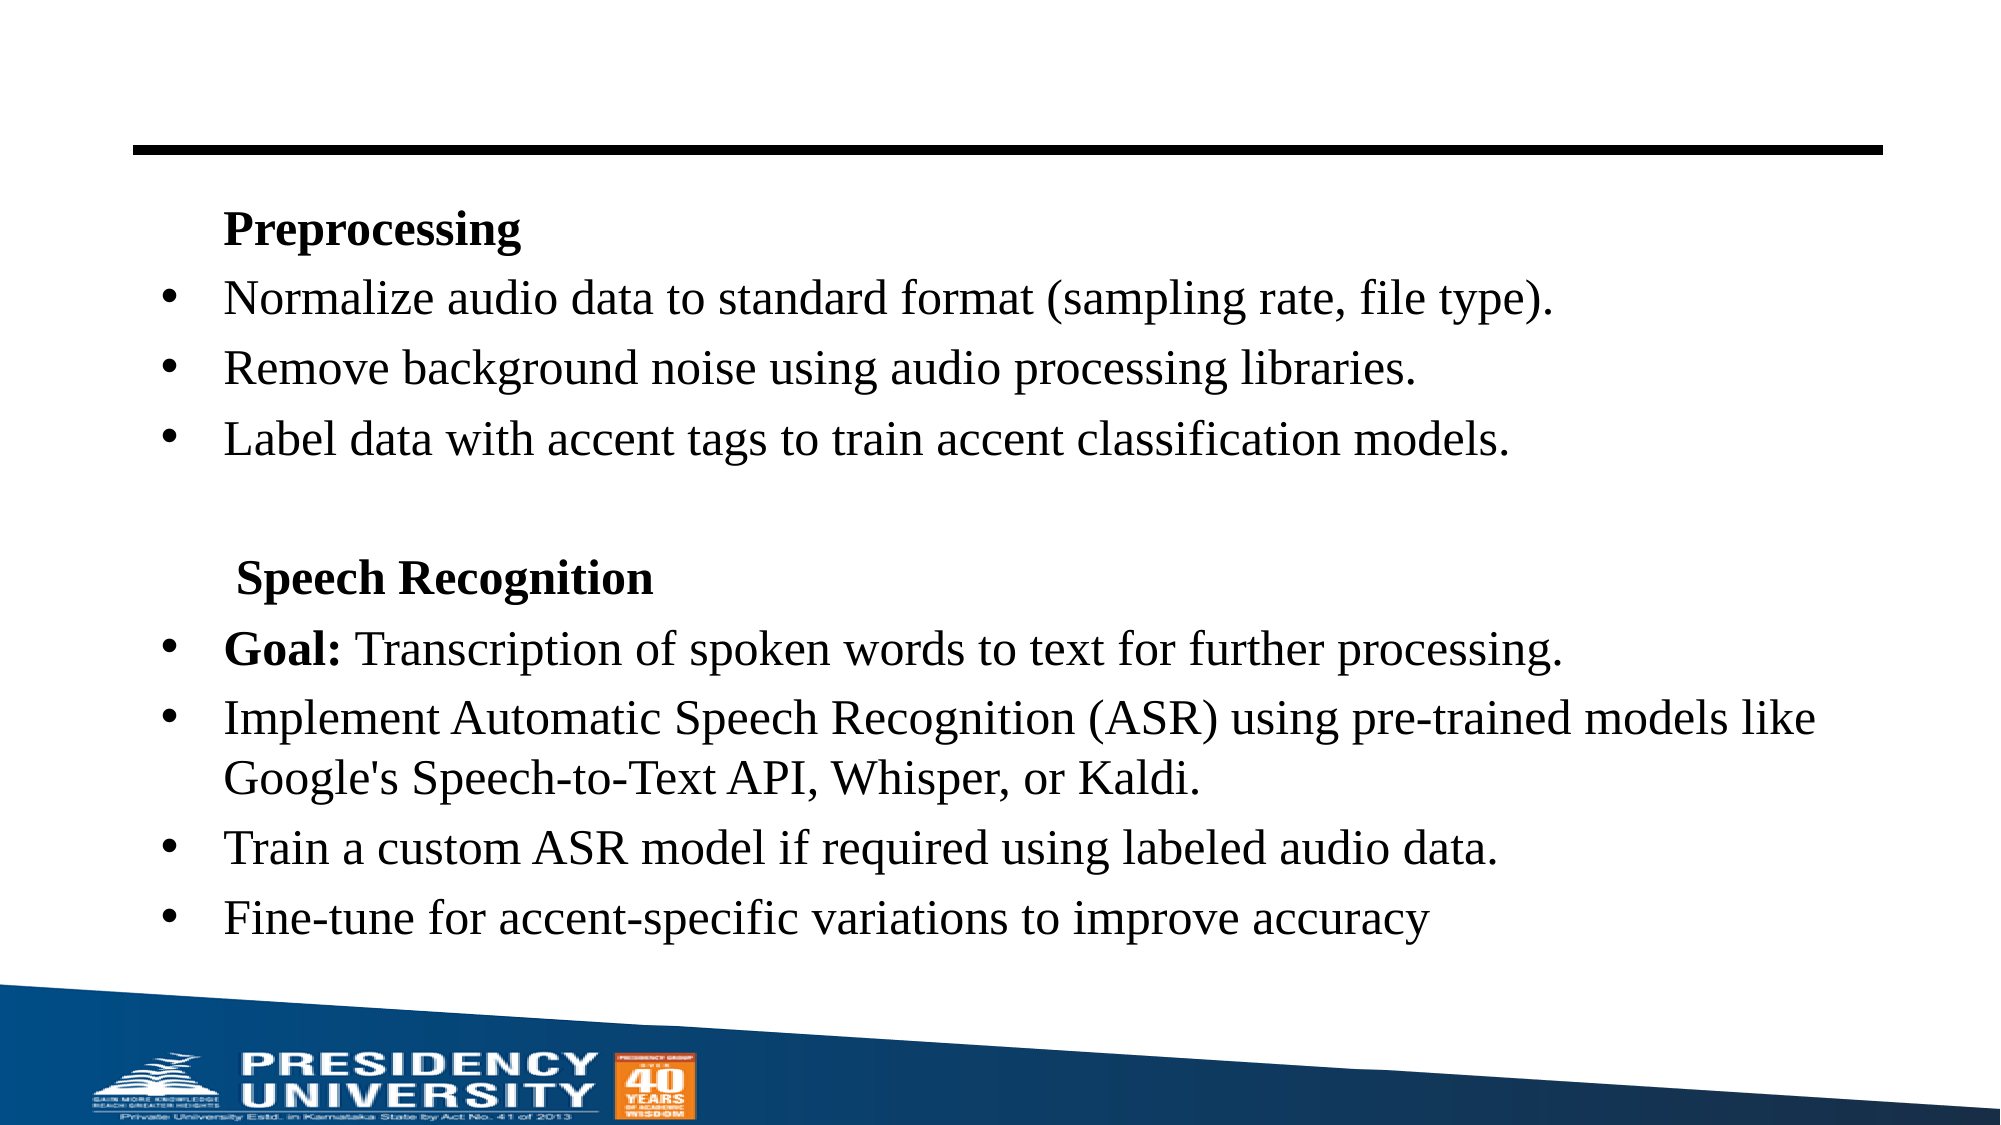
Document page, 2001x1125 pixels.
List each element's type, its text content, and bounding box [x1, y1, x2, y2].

picture [0, 982, 2000, 1125]
list Preprocessing Normalize audio data to standard format (sampling rate, file type). Remove background noise using audio processing libraries. Label data with accent tags to train accent classification models. Speech Recognition Goal: Transcription of spoken words to text for further processing. Implement Automatic Speech Recognition (ASR) using pre-trained models like Google's Speech-to-Text API, Whisper, or Kaldi. Train a custom ASR model if required using labeled audio data. Fine-tune for accent-specific variations to improve accuracy [133, 187, 1884, 1000]
